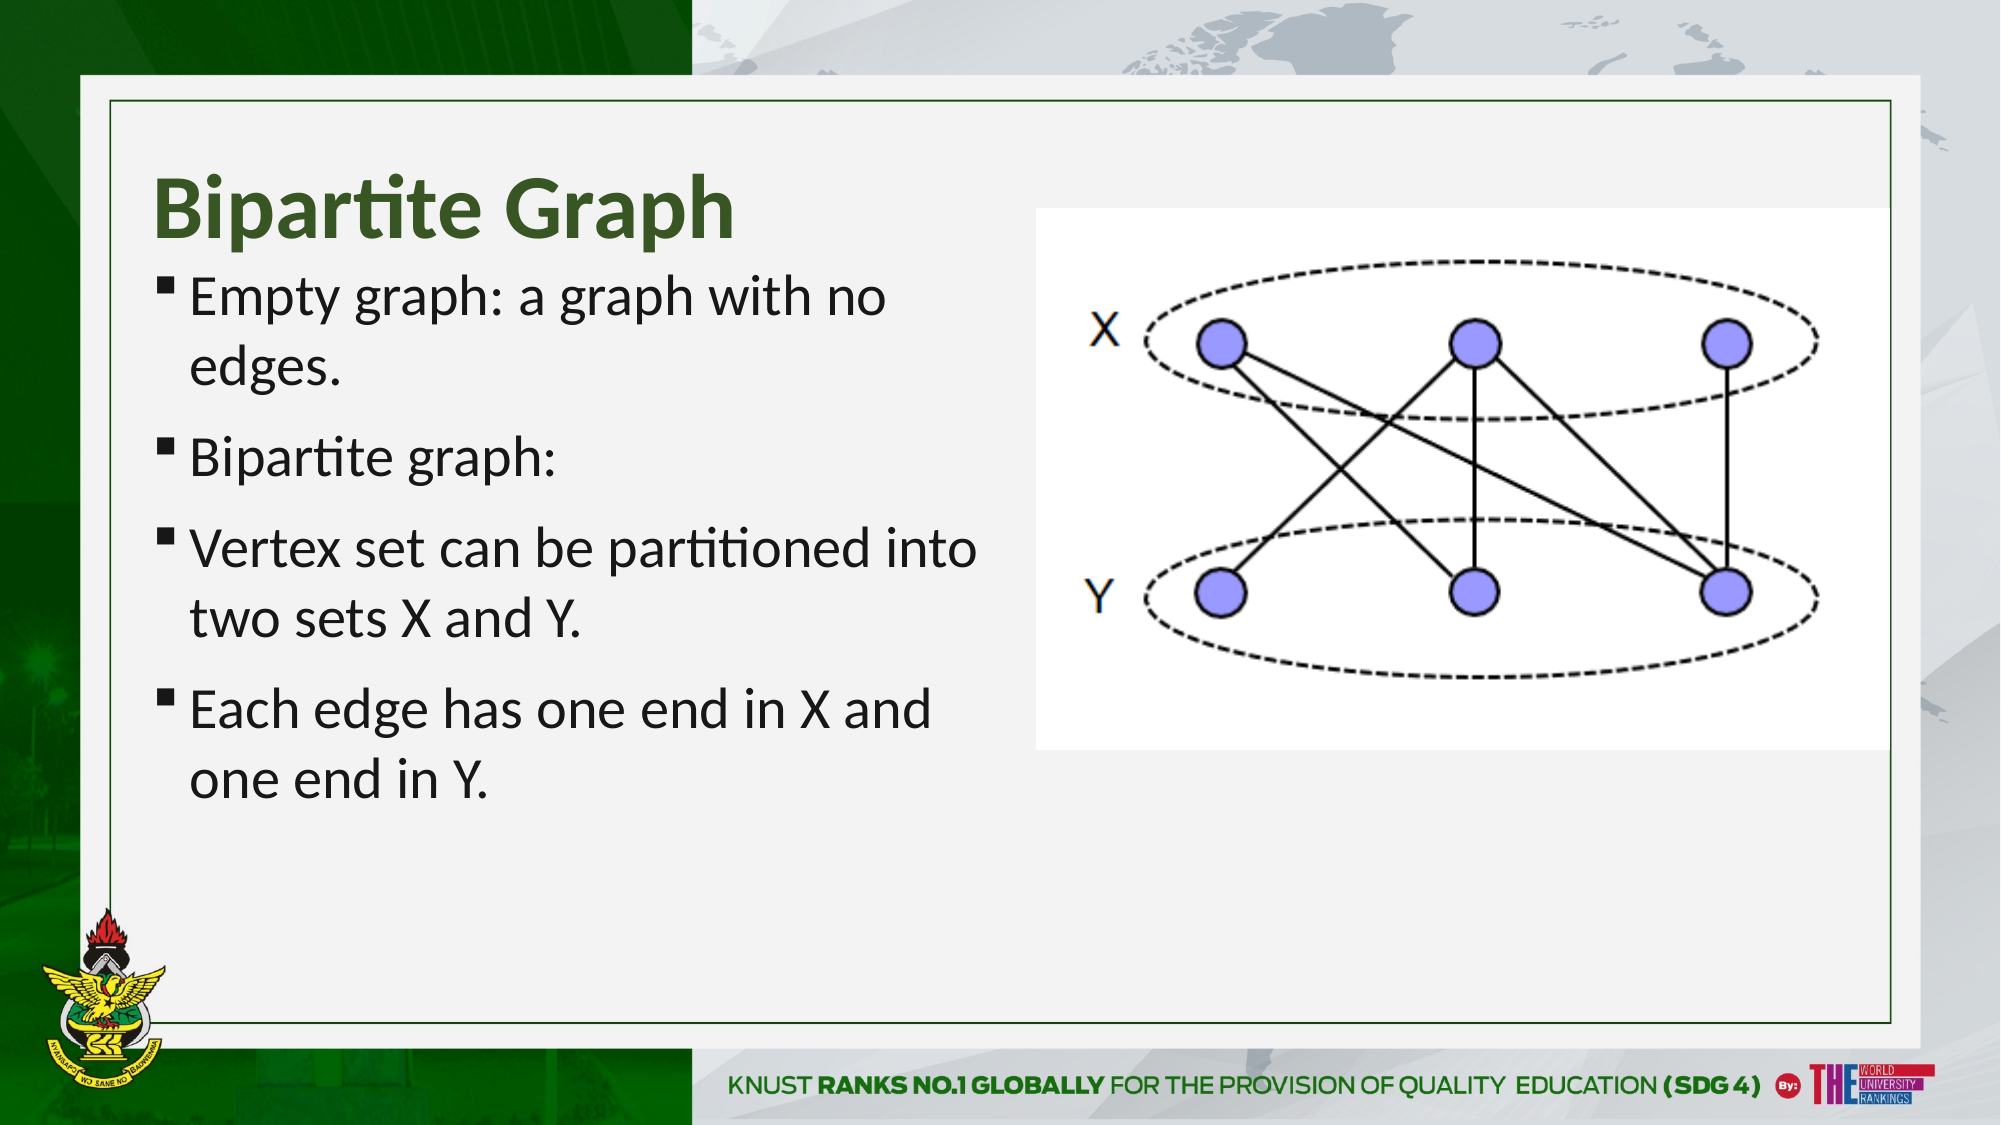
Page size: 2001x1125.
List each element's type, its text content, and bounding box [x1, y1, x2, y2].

picture [0, 0, 2001, 1125]
title Bipartite Graph [137, 99, 1863, 318]
list Empty graph: a graph with no edges. Bipartite graph: Vertex set can be partitioned into two sets X and Y. Each edge has one end in X and one end in Y. [137, 249, 1033, 1026]
